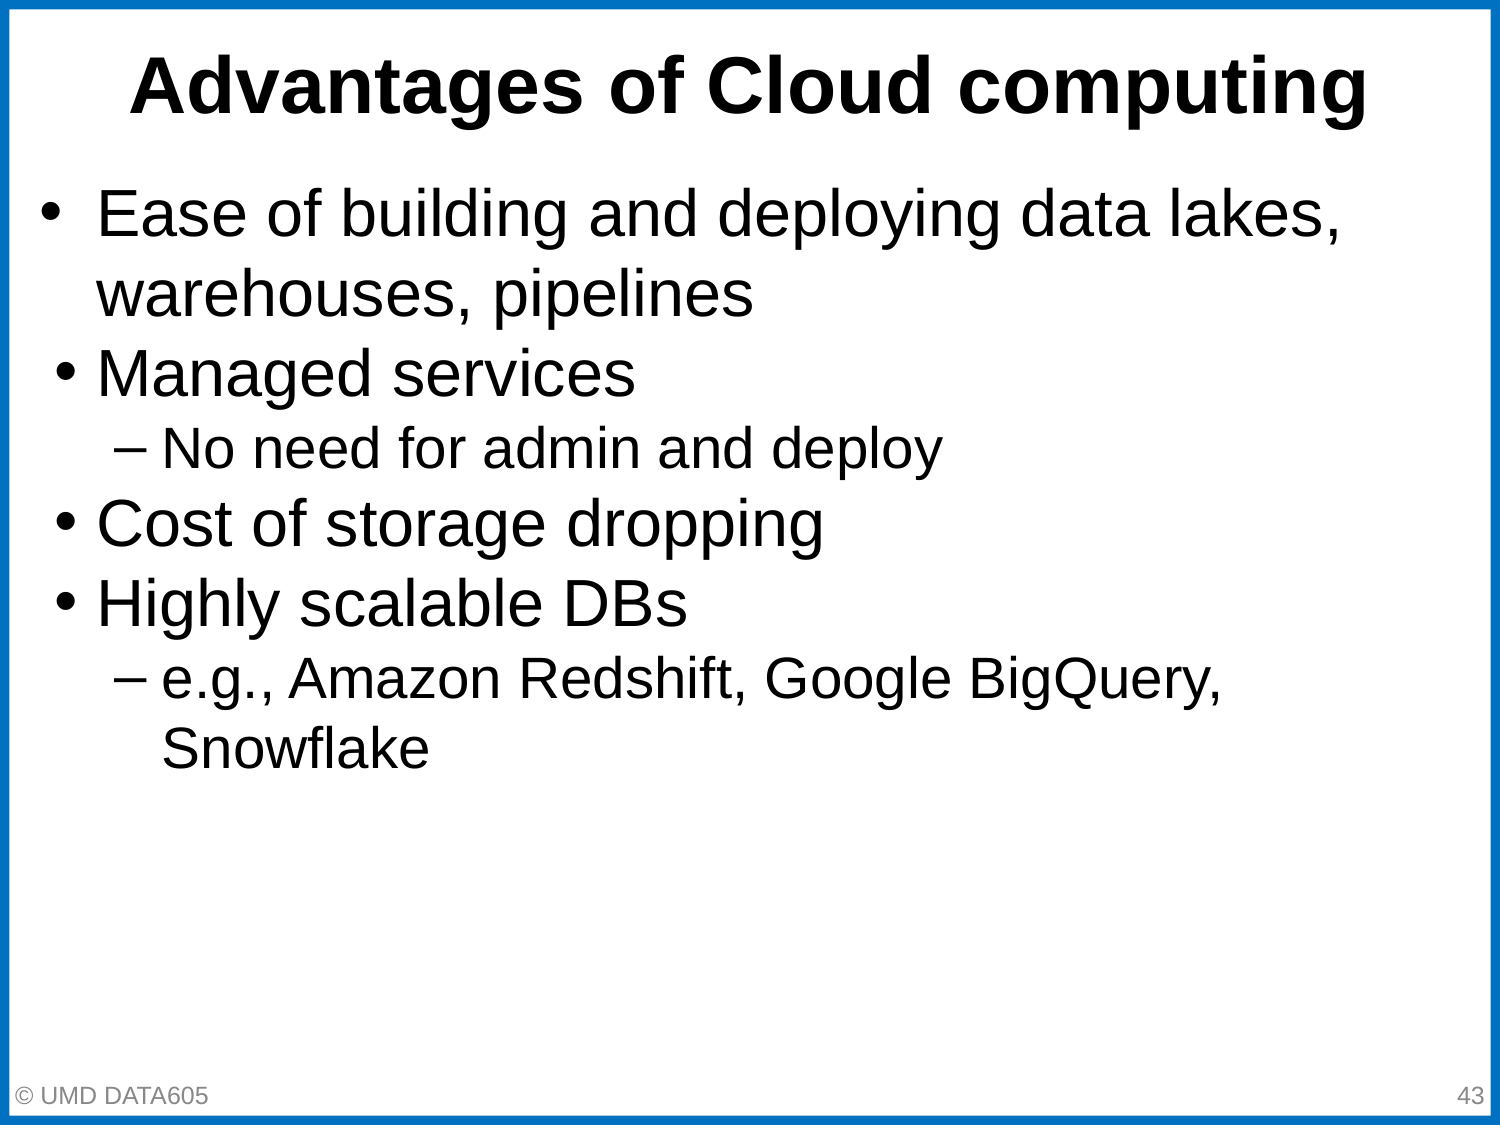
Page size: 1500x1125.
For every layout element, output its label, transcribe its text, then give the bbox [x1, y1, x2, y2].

title Advantages of Cloud computing [24, 24, 1475, 138]
slide_number ‹#› [1149, 1065, 1500, 1125]
list Ease of building and deploying data lakes, warehouses, pipelines Managed services No need for admin and deploy Cost of storage dropping Highly scalable DBs e.g., Amazon Redshift, Google BigQuery, Snowflake [24, 162, 1475, 1025]
footer © UMD DATA605 [0, 1065, 550, 1125]
